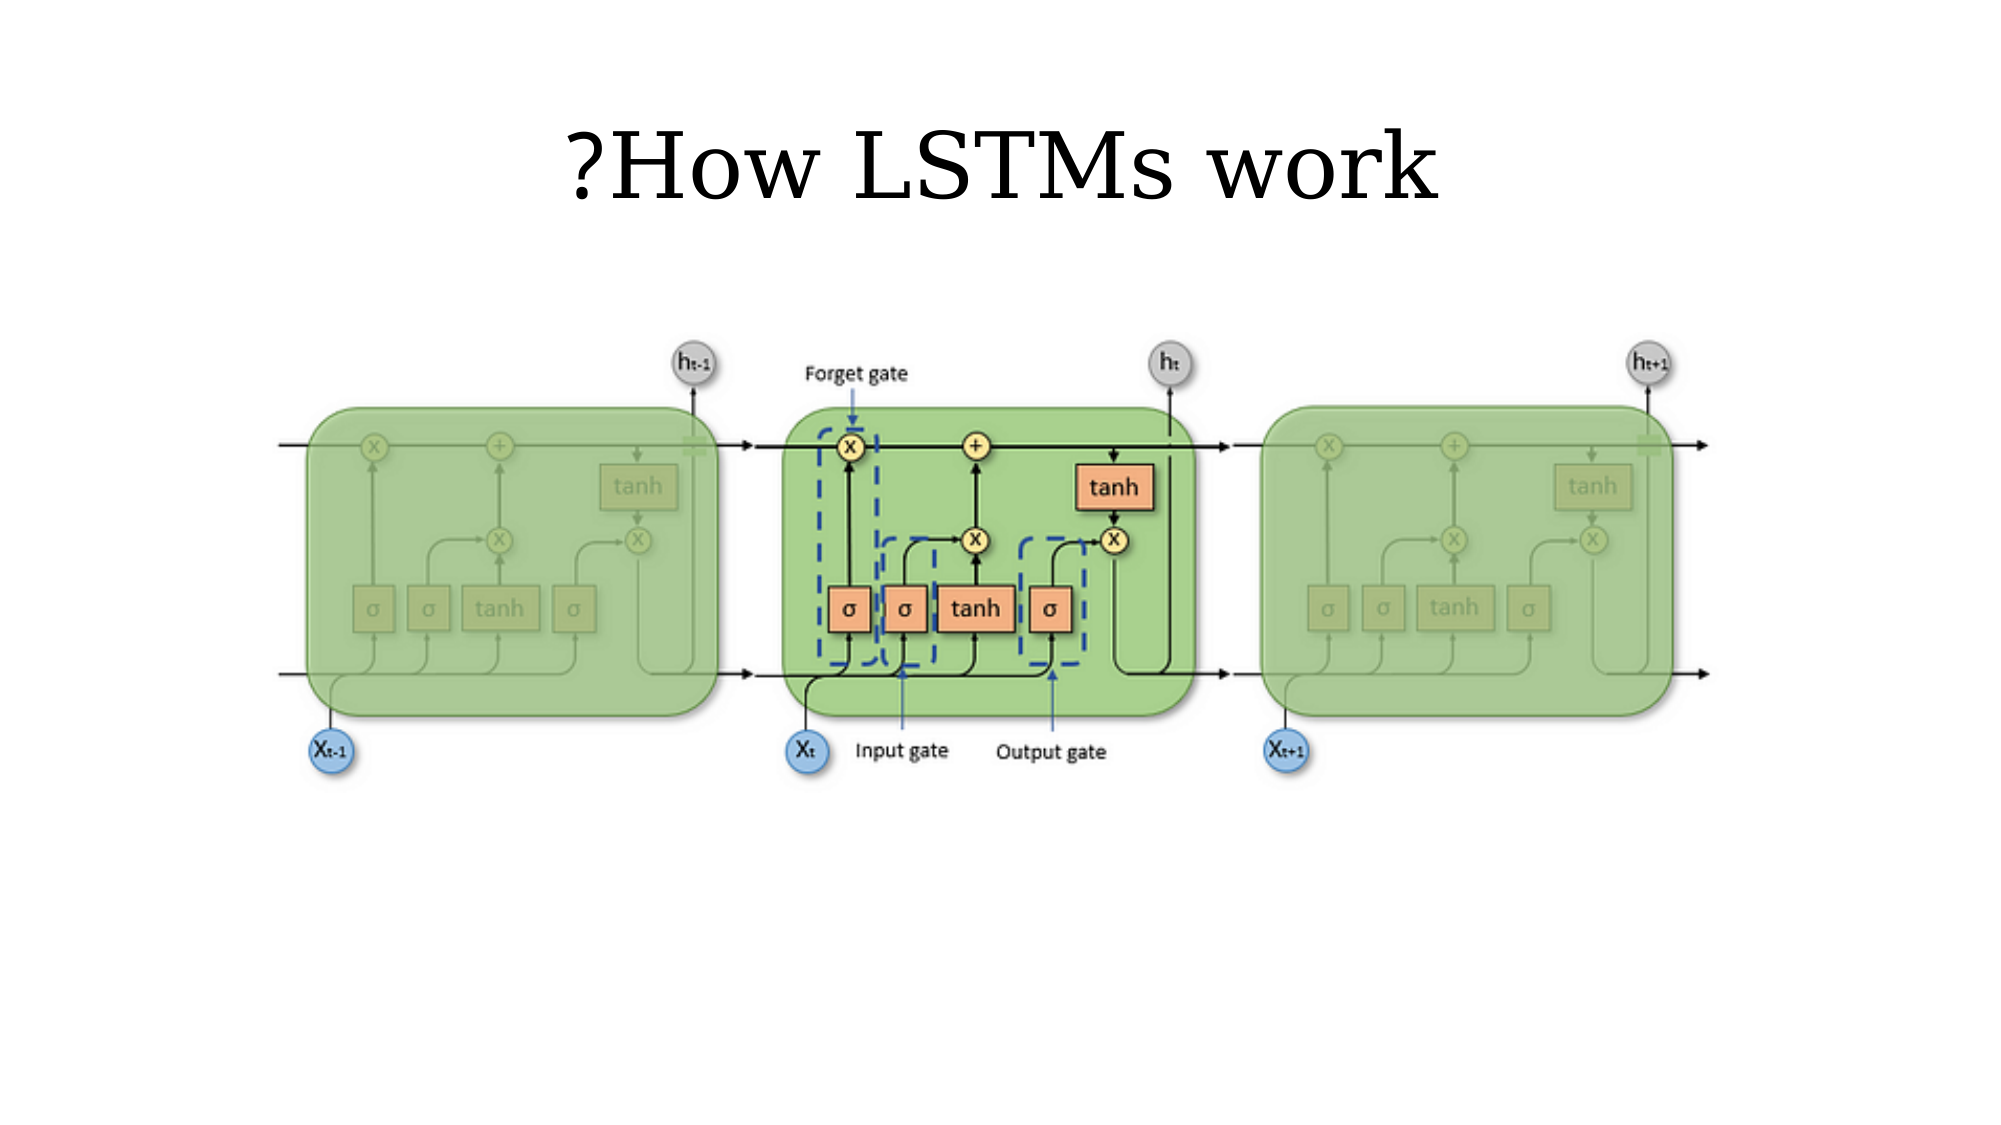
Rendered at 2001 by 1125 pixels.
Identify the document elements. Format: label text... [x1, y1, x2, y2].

title How LSTMs work? [137, 59, 1863, 278]
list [267, 332, 1733, 793]
